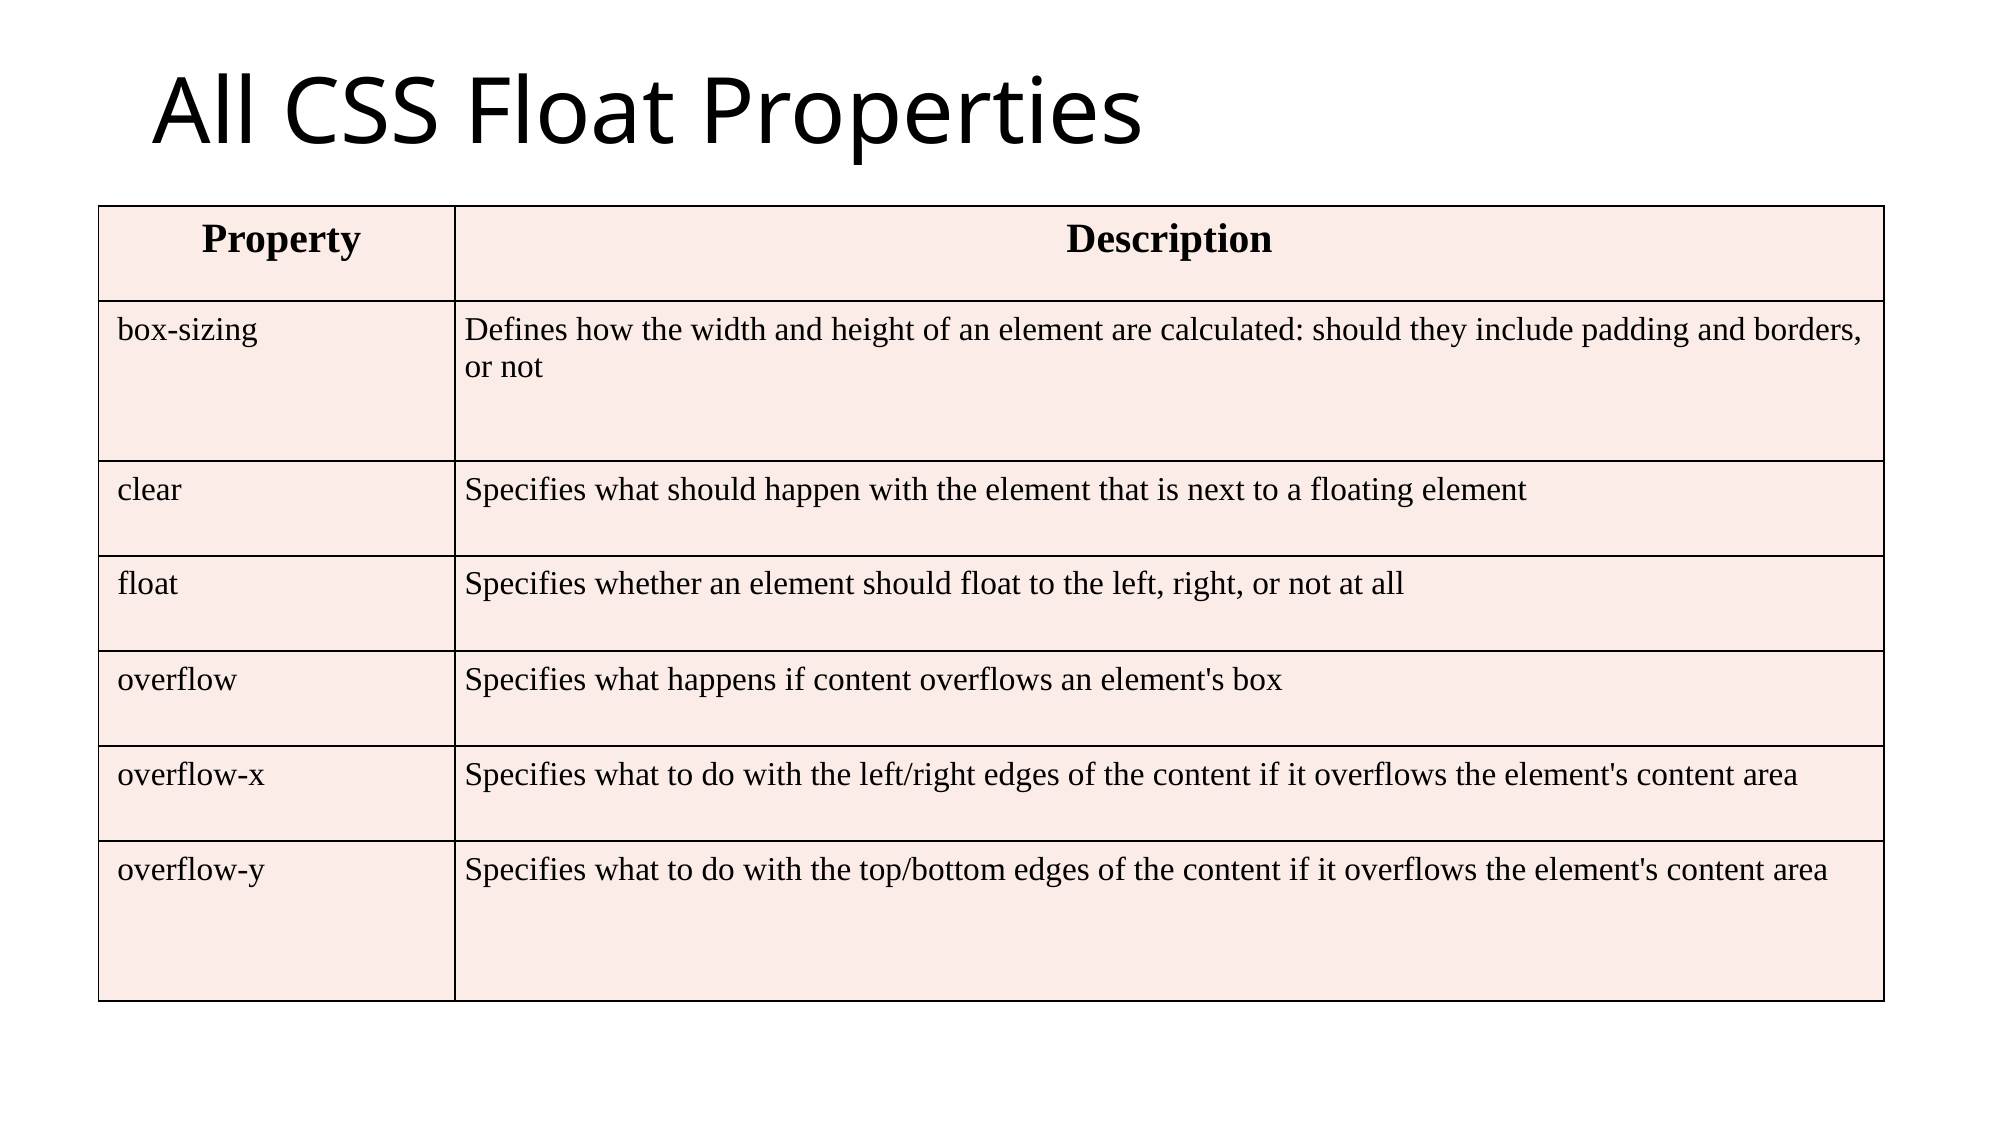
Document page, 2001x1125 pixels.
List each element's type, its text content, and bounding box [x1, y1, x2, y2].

table_cell overflow-y [99, 842, 454, 1000]
table_cell box-sizing [99, 302, 454, 460]
table_cell Specifies whether an element should float to the left, right, or not at all [456, 557, 1883, 650]
table_cell float [99, 557, 454, 650]
table_cell Specifies what to do with the left/right edges of the content if it overflows the element's content area [456, 747, 1883, 840]
table_cell Specifies what to do with the top/bottom edges of the content if it overflows the element's content area [456, 842, 1883, 1000]
table_cell clear [99, 462, 454, 555]
table_cell Specifies what should happen with the element that is next to a floating element [456, 462, 1883, 555]
table_header Property [99, 207, 454, 300]
table_header Description [456, 207, 1883, 300]
table_cell overflow-x [99, 747, 454, 840]
table_cell overflow [99, 652, 454, 745]
title All CSS Float Properties [137, 59, 1863, 205]
table_cell Defines how the width and height of an element are calculated: should they include padding and borders, or not [456, 302, 1883, 460]
table_cell Specifies what happens if content overflows an element's box [456, 652, 1883, 745]
